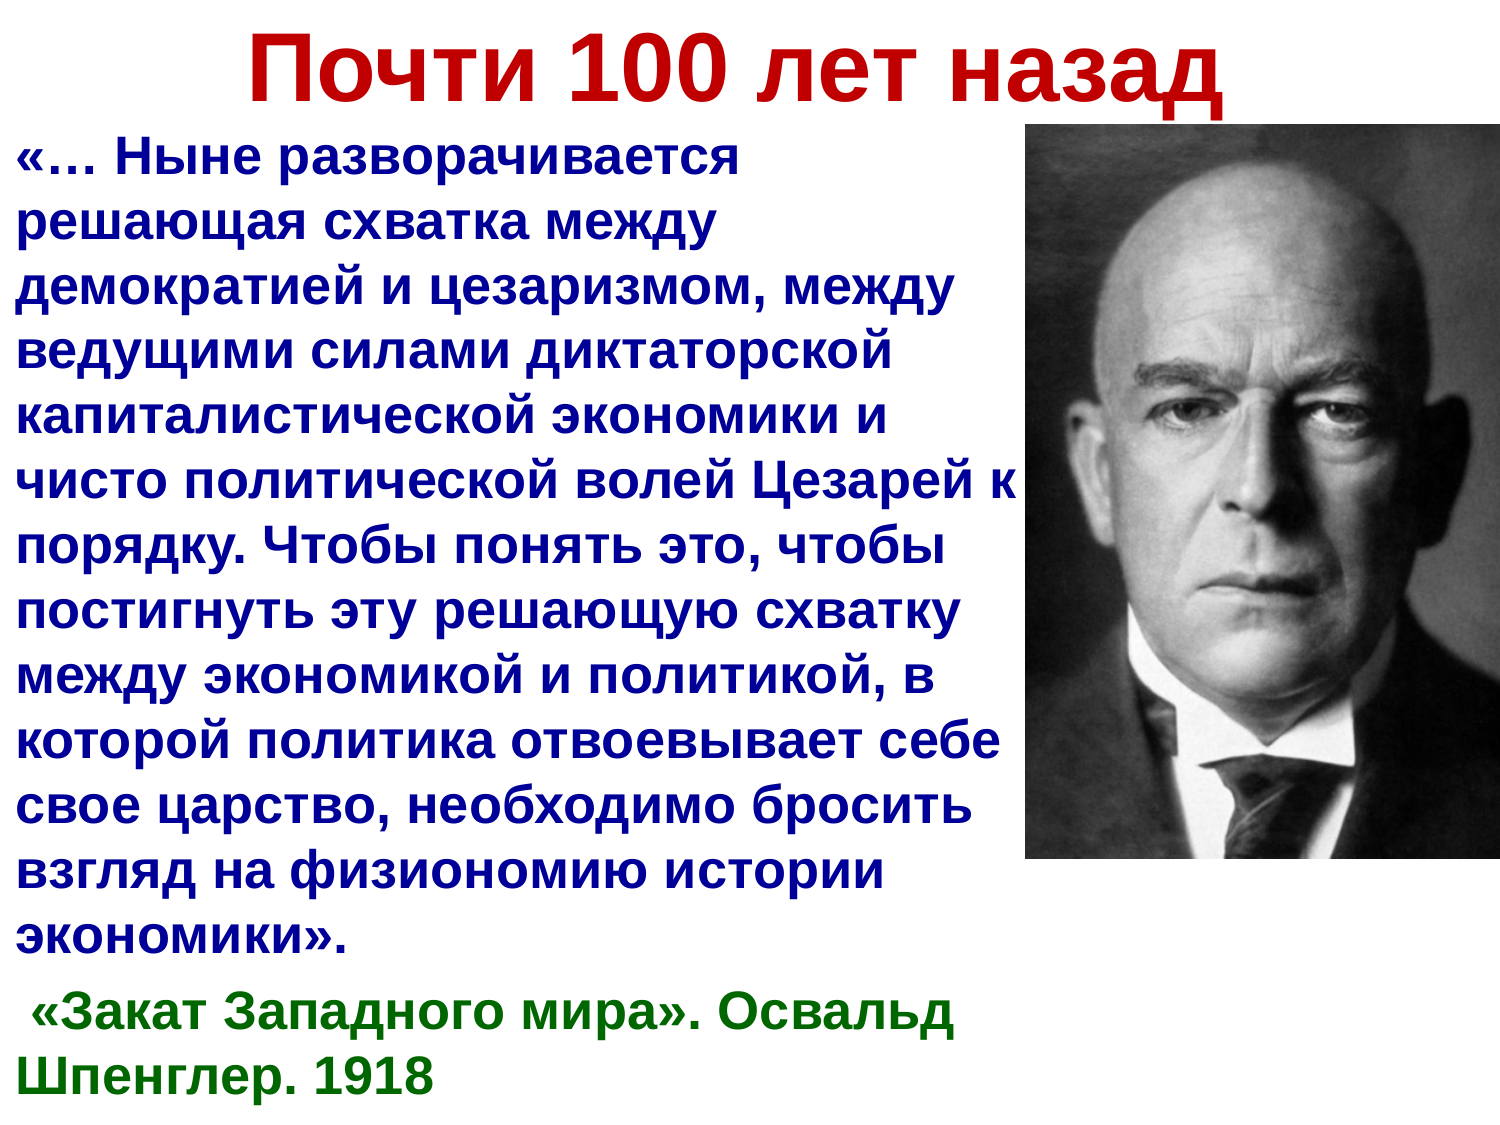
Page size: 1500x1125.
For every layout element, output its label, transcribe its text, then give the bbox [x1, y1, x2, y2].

title Почти 100 лет назад [0, 0, 1500, 123]
list «… Ныне разворачивается решающая схватка между демократией и цезаризмом, между ведущими силами диктаторской капиталистической экономики и чисто политической волей Цезарей к порядку. Чтобы понять это, чтобы постигнуть эту решающую схватку между экономикой и политикой, в которой политика отвоевывает себе свое царство, необходимо бросить взгляд на физиономию истории экономики». «Закат Западного мира». Освальд Шпенглер. 1918 [0, 112, 1063, 1125]
picture [1024, 124, 1500, 860]
